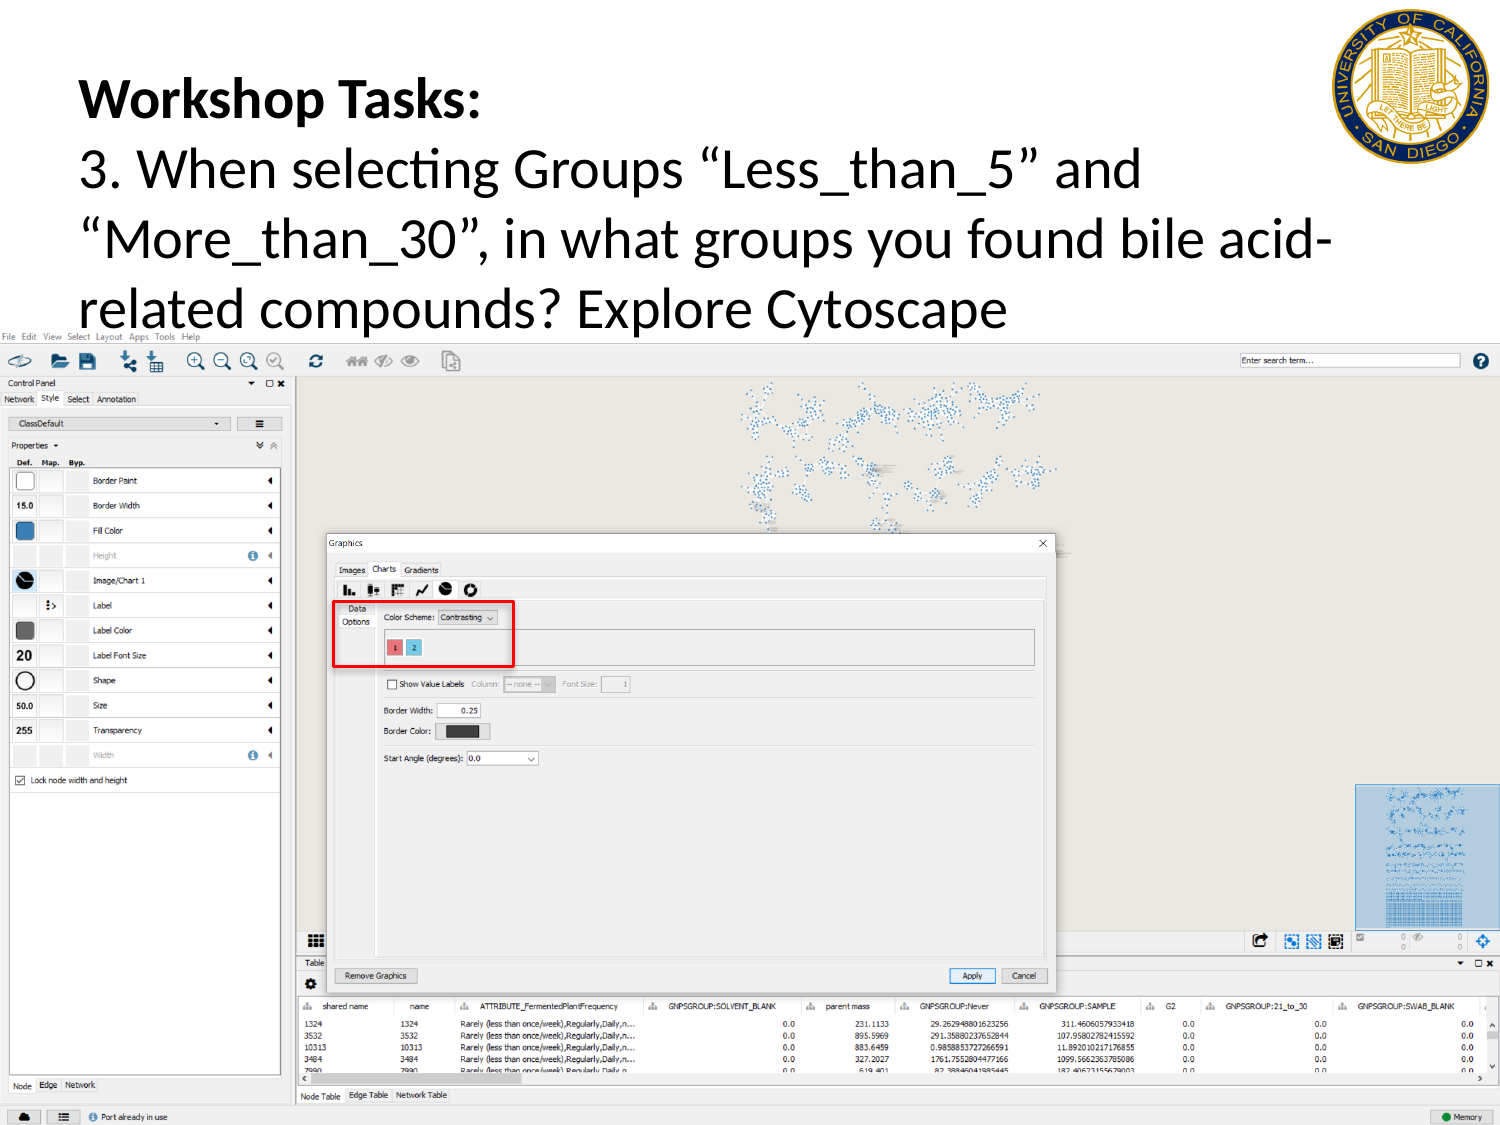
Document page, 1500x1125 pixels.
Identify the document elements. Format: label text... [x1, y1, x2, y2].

picture [1279, 7, 1500, 165]
picture [0, 331, 1500, 1125]
text_box Workshop Tasks: 3. When selecting Groups “Less_than_5” and “More_than_30”, in what groups you found bile acid-related compounds? Explore Cytoscape [64, 52, 1489, 329]
